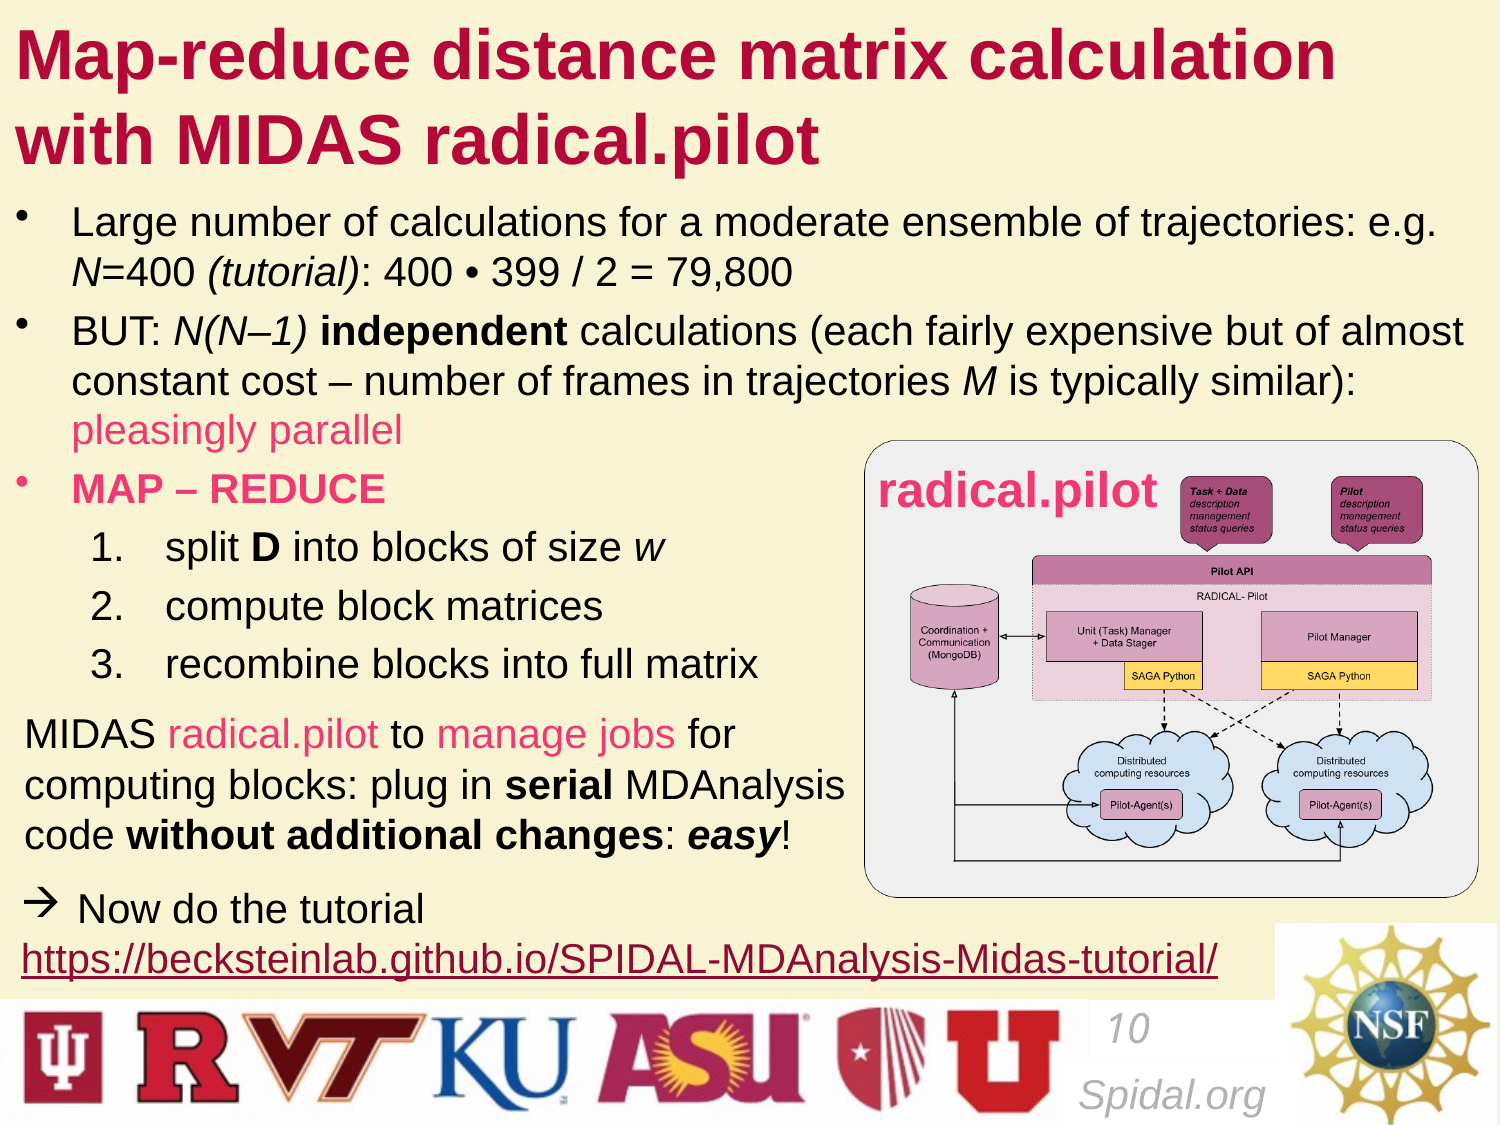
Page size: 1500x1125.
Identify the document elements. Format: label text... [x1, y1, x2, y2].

picture [1275, 923, 1497, 1125]
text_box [862, 437, 1480, 901]
text_box MIDAS radical.pilot to manage jobs for computing blocks: plug in serial MDAnalysis code without additional changes: easy! [0, 699, 857, 865]
title Map-reduce distance matrix calculation with MIDAS radical.pilot [0, 0, 1497, 188]
list Large number of calculations for a moderate ensemble of trajectories: e.g. N=400 (tutorial): 400 • 399 / 2 = 79,800 BUT: N(N–1) independent calculations (each fairly expensive but of almost constant cost – number of frames in trajectories M is typically similar): pleasingly parallel MAP – REDUCE split D into blocks of size w compute block matrices recombine blocks into full matrix [0, 188, 1488, 706]
text_box Now do the tutorial https://becksteinlab.github.io/SPIDAL-MDAnalysis-Midas-tutorial/ [0, 874, 1485, 990]
picture [0, 999, 1089, 1125]
